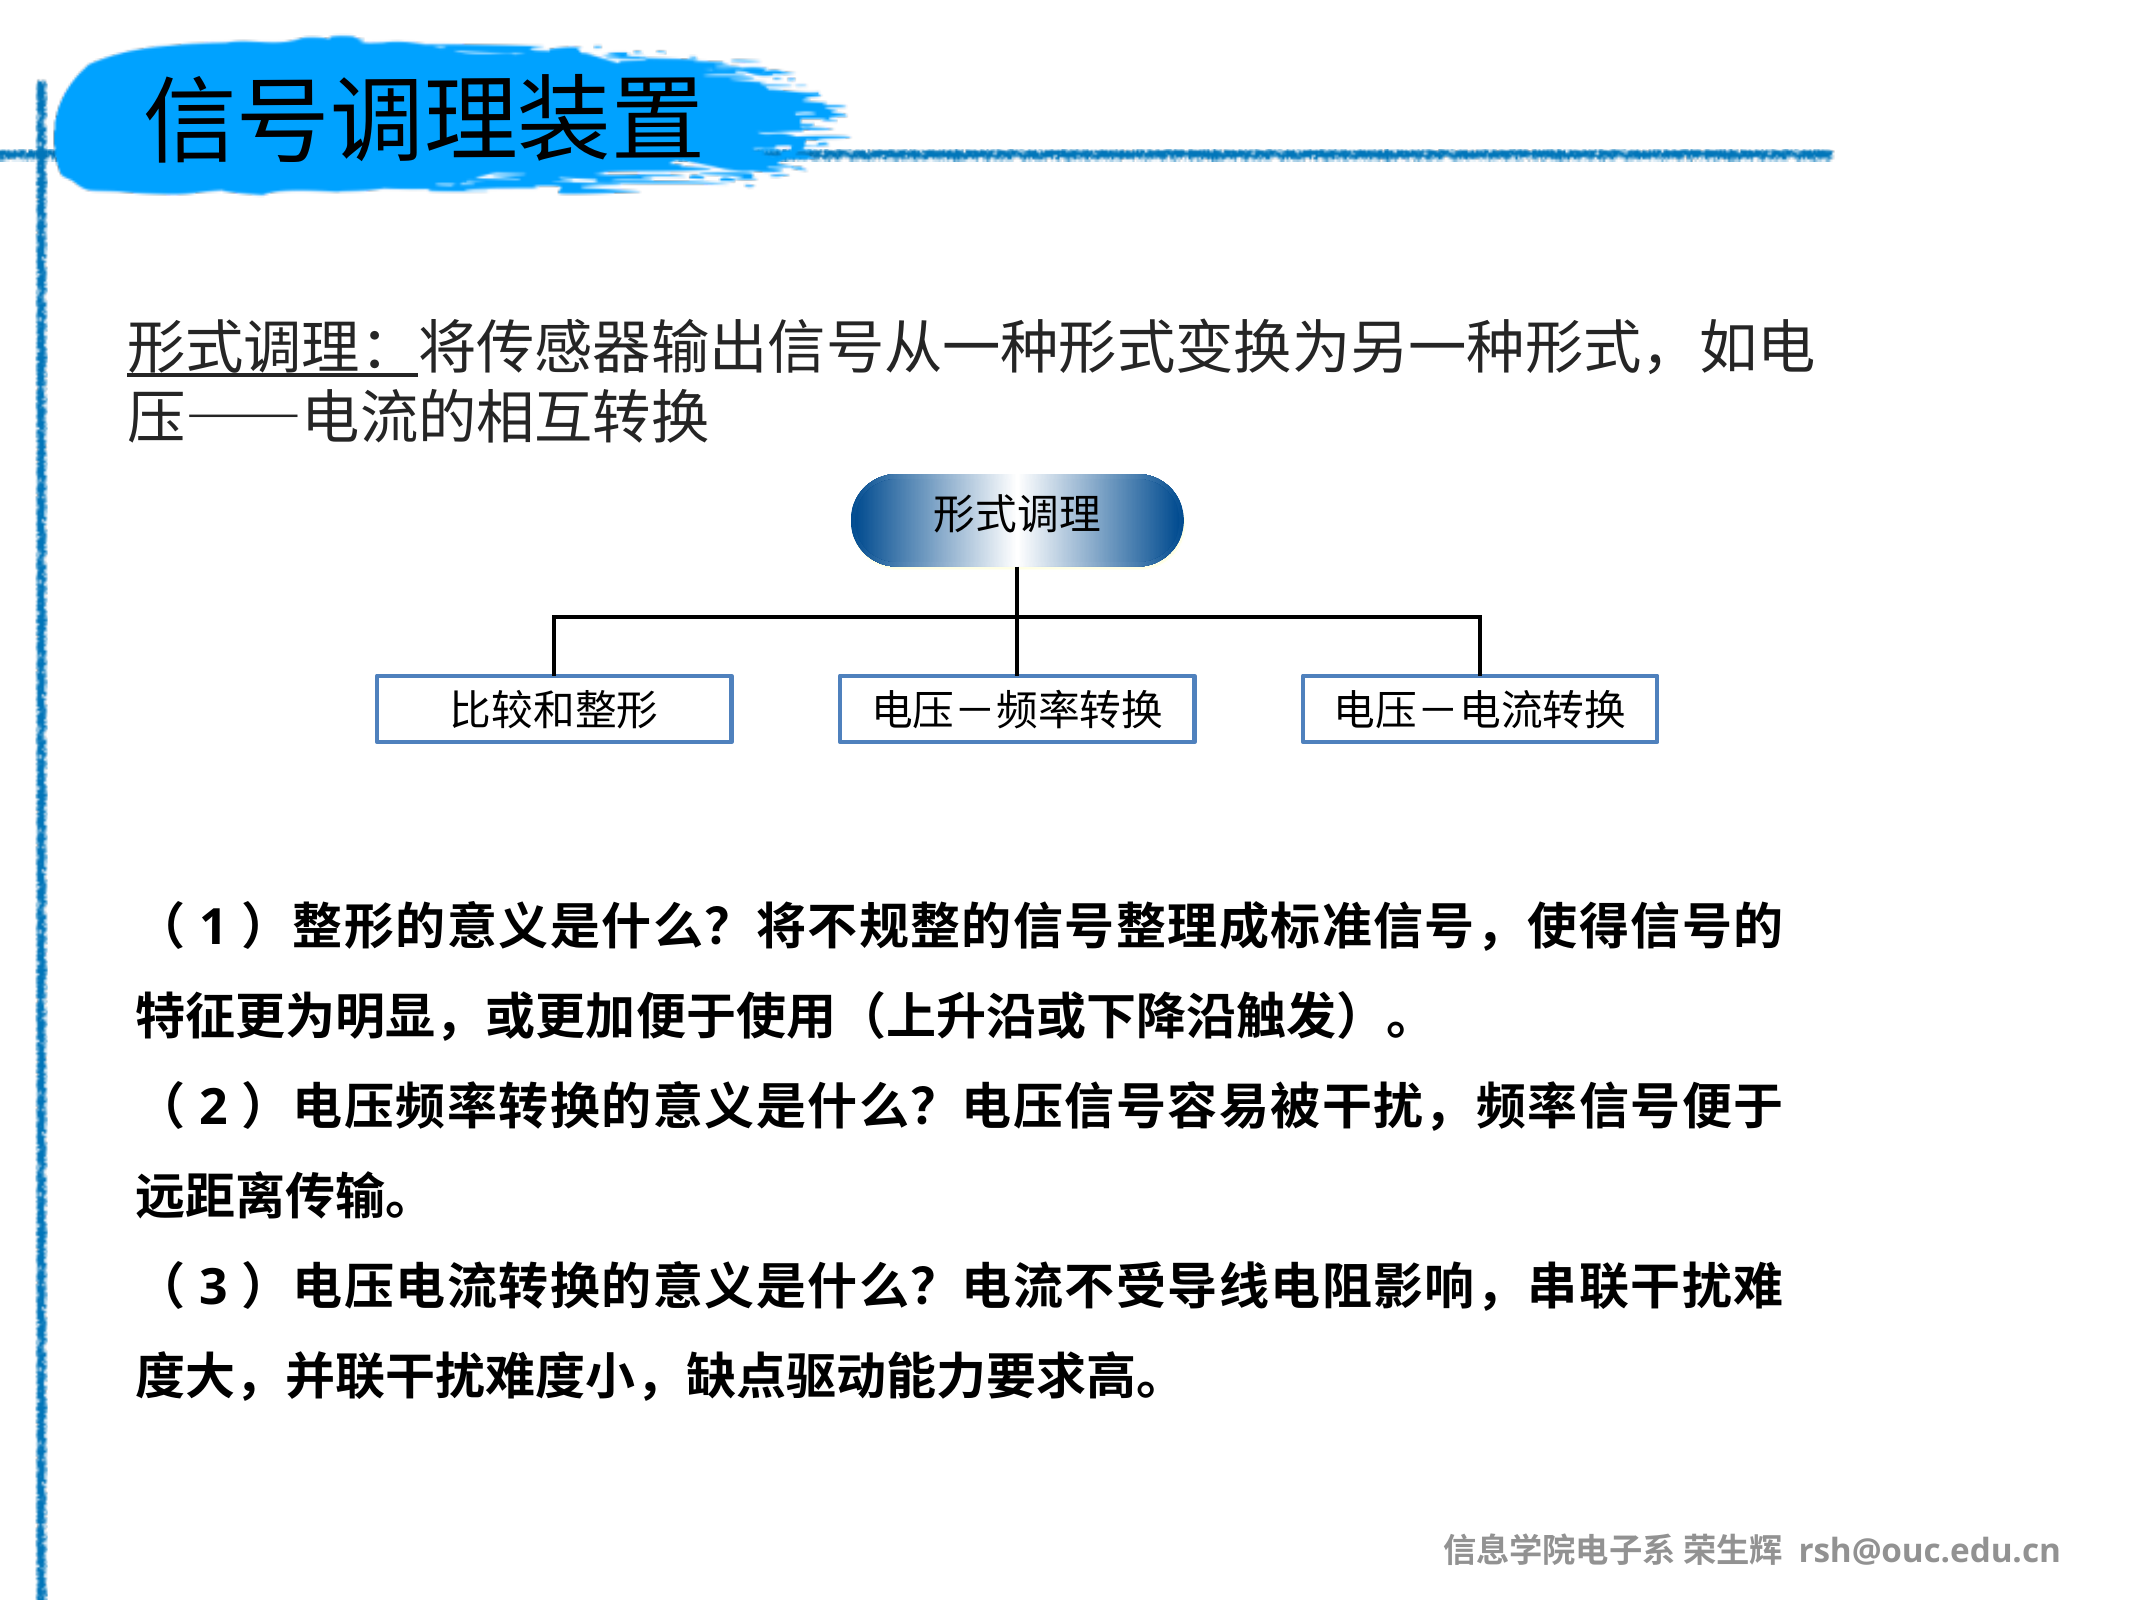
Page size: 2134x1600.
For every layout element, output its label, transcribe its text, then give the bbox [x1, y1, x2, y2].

text_box 形式调理：将传感器输出信号从一种形式变换为另一种形式，如电压——电流的相互转换 [118, 301, 1874, 459]
text_box （1）整形的意义是什么？将不规整的信号整理成标准信号，使得信号的特征更为明显，或更加便于使用（上升沿或下降沿触发）。 （2）电压频率转换的意义是什么？电压信号容易被干扰，频率信号便于远距离传输。 （3）电压电流转换的意义是什么？电流不受导线电阻影响，串联干扰难度大，并联干扰难度小，缺点驱动能力要求高。 [121, 857, 1800, 1412]
picture [0, 32, 59, 1600]
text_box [376, 473, 1658, 746]
picture [790, 32, 1841, 200]
title 信号调理装置 [58, 22, 791, 210]
